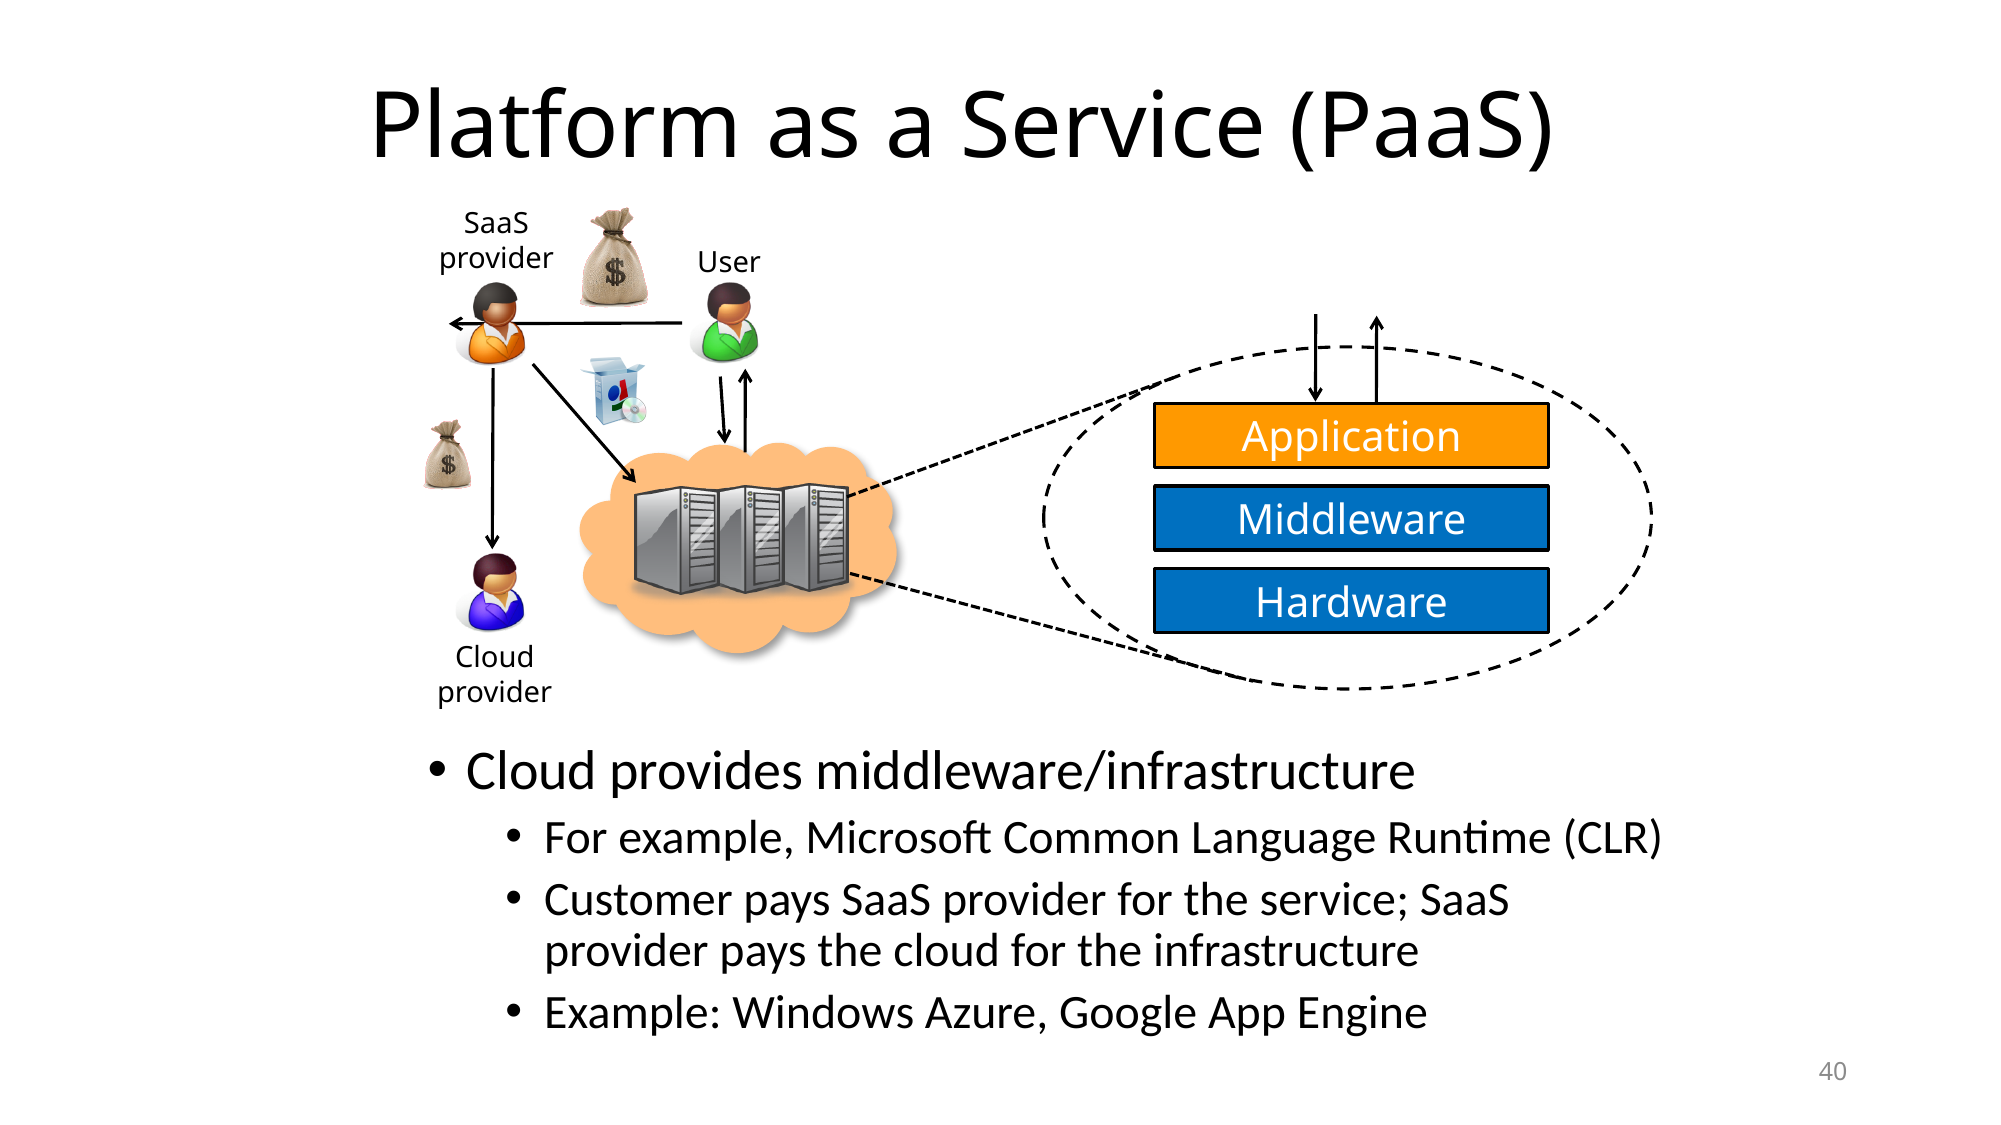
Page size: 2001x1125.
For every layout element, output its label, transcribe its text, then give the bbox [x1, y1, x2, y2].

picture [577, 353, 652, 428]
text_box SaaS provider [423, 196, 569, 282]
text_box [578, 439, 897, 654]
text_box User [682, 235, 776, 286]
picture [407, 415, 486, 494]
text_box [846, 376, 1177, 497]
picture [448, 549, 537, 637]
picture [556, 201, 669, 315]
picture [681, 278, 771, 368]
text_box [524, 371, 644, 475]
text_box [1043, 346, 1652, 689]
title Platform as a Service (PaaS) [353, 59, 1647, 196]
list Cloud provides middleware/infrastructure For example, Microsoft Common Language Runtime (CLR) Customer pays SaaS provider for the service; SaaS provider pays the cloud for the infrastructure Example: Windows Azure, Google App Engine [412, 734, 1688, 1050]
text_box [688, 407, 745, 413]
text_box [849, 573, 1254, 682]
picture [448, 279, 538, 369]
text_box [746, 407, 757, 413]
slide_number 40 [1412, 1042, 1863, 1103]
text_box Cloud provider [422, 631, 568, 716]
